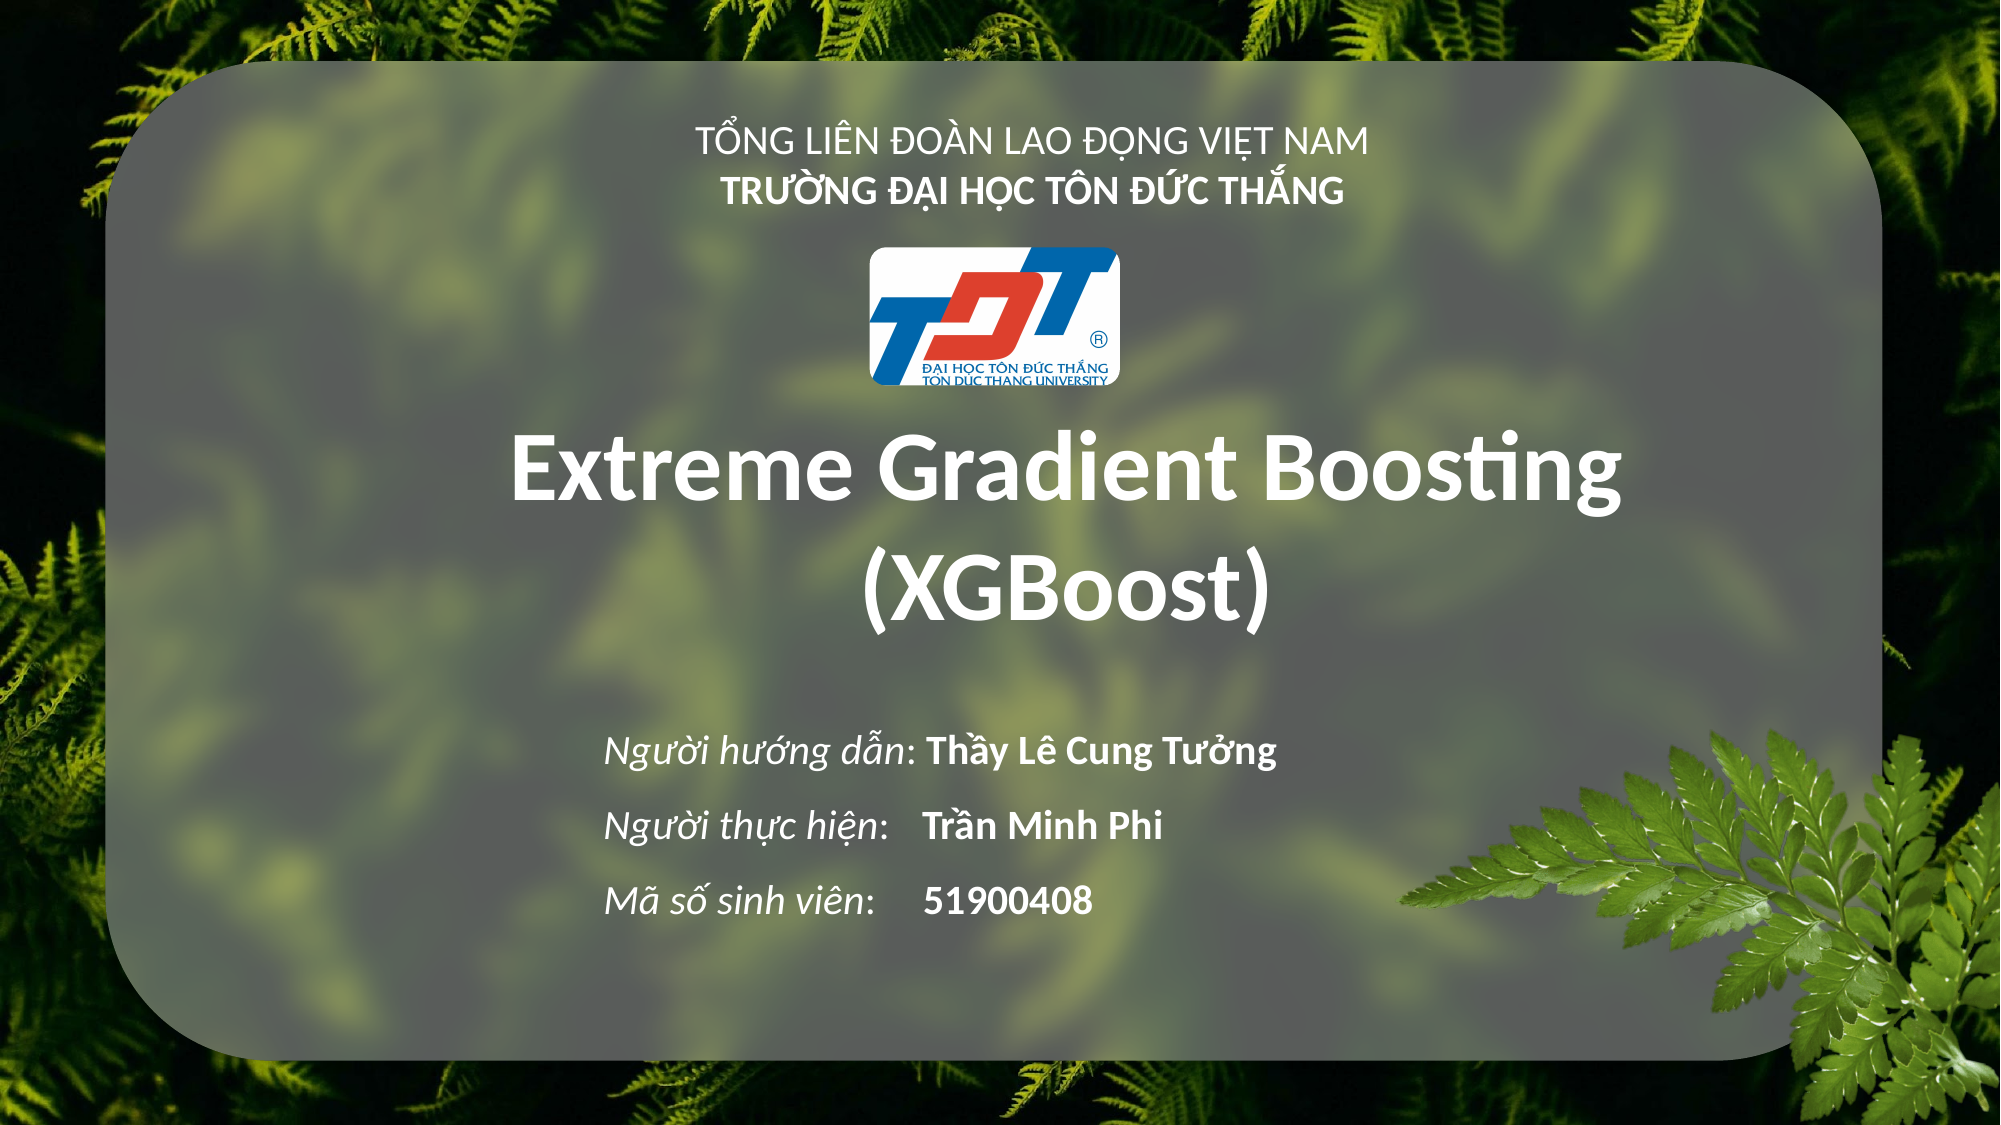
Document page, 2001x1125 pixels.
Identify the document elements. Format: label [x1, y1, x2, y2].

picture [0, 0, 2000, 1125]
text_box [105, 60, 1883, 1061]
